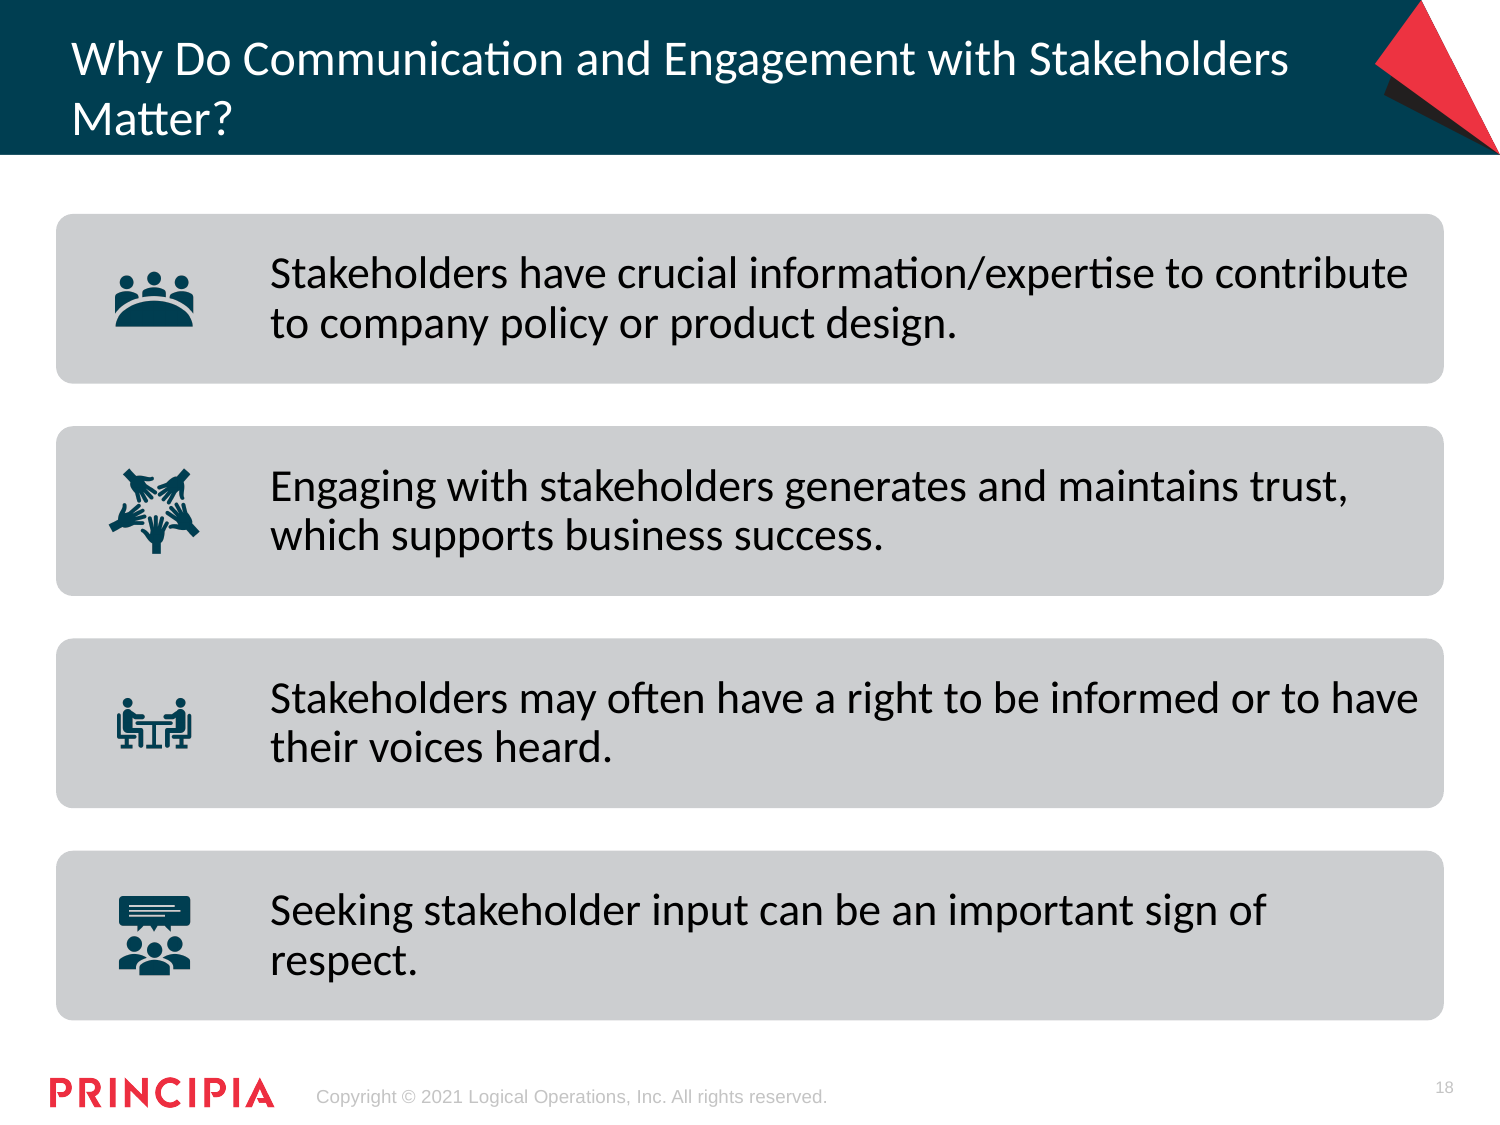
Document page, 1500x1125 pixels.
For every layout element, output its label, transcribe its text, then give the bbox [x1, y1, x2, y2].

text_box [55, 213, 1445, 1022]
picture [50, 1077, 275, 1108]
picture [1376, 0, 1500, 155]
title Why Do Communication and Engagement with Stakeholders Matter? [56, 16, 1350, 155]
slide_number 18 [1118, 1057, 1469, 1118]
